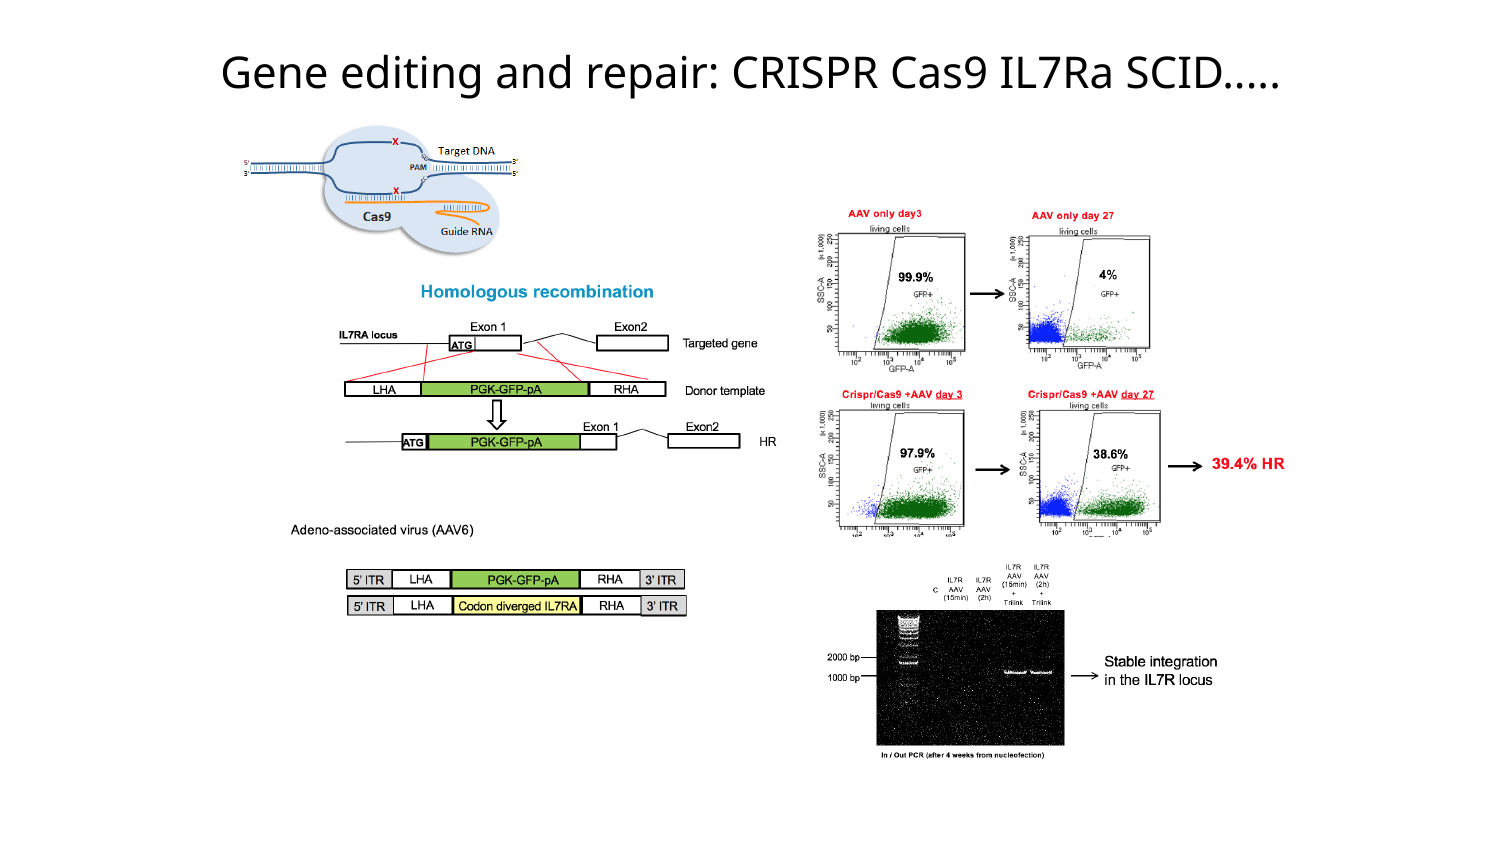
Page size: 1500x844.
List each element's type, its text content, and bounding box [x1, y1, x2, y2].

picture [234, 112, 1290, 798]
text_box Gene editing and repair: CRISPR Cas9 IL7Ra SCID..... [205, 37, 1313, 105]
